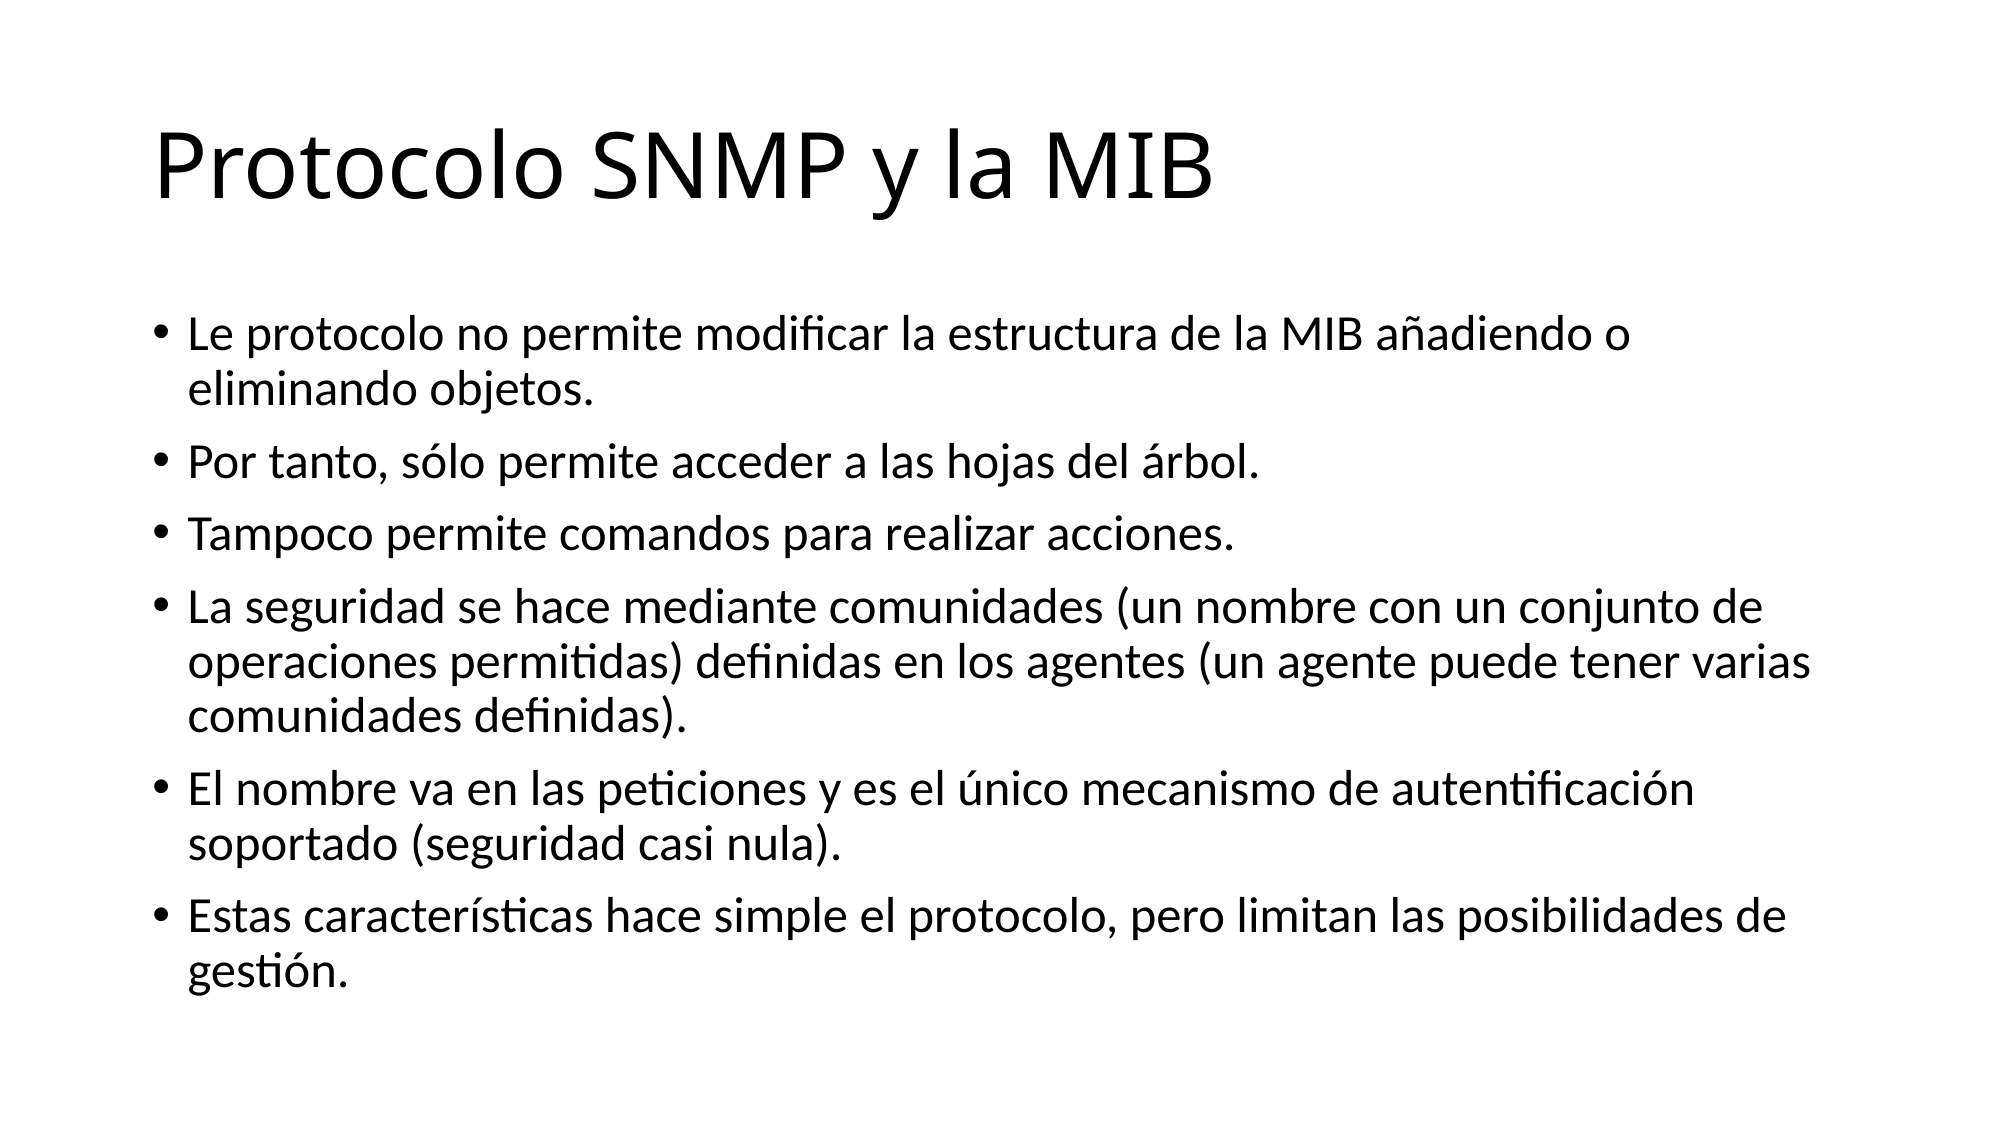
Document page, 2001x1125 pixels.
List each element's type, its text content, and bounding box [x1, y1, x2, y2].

list Le protocolo no permite modificar la estructura de la MIB añadiendo o eliminando objetos. Por tanto, sólo permite acceder a las hojas del árbol. Tampoco permite comandos para realizar acciones. La seguridad se hace mediante comunidades (un nombre con un conjunto de operaciones permitidas) definidas en los agentes (un agente puede tener varias comunidades definidas). El nombre va en las peticiones y es el único mecanismo de autentificación soportado (seguridad casi nula). Estas características hace simple el protocolo, pero limitan las posibilidades de gestión. [137, 299, 1863, 1014]
title Protocolo SNMP y la MIB [137, 59, 1863, 278]
